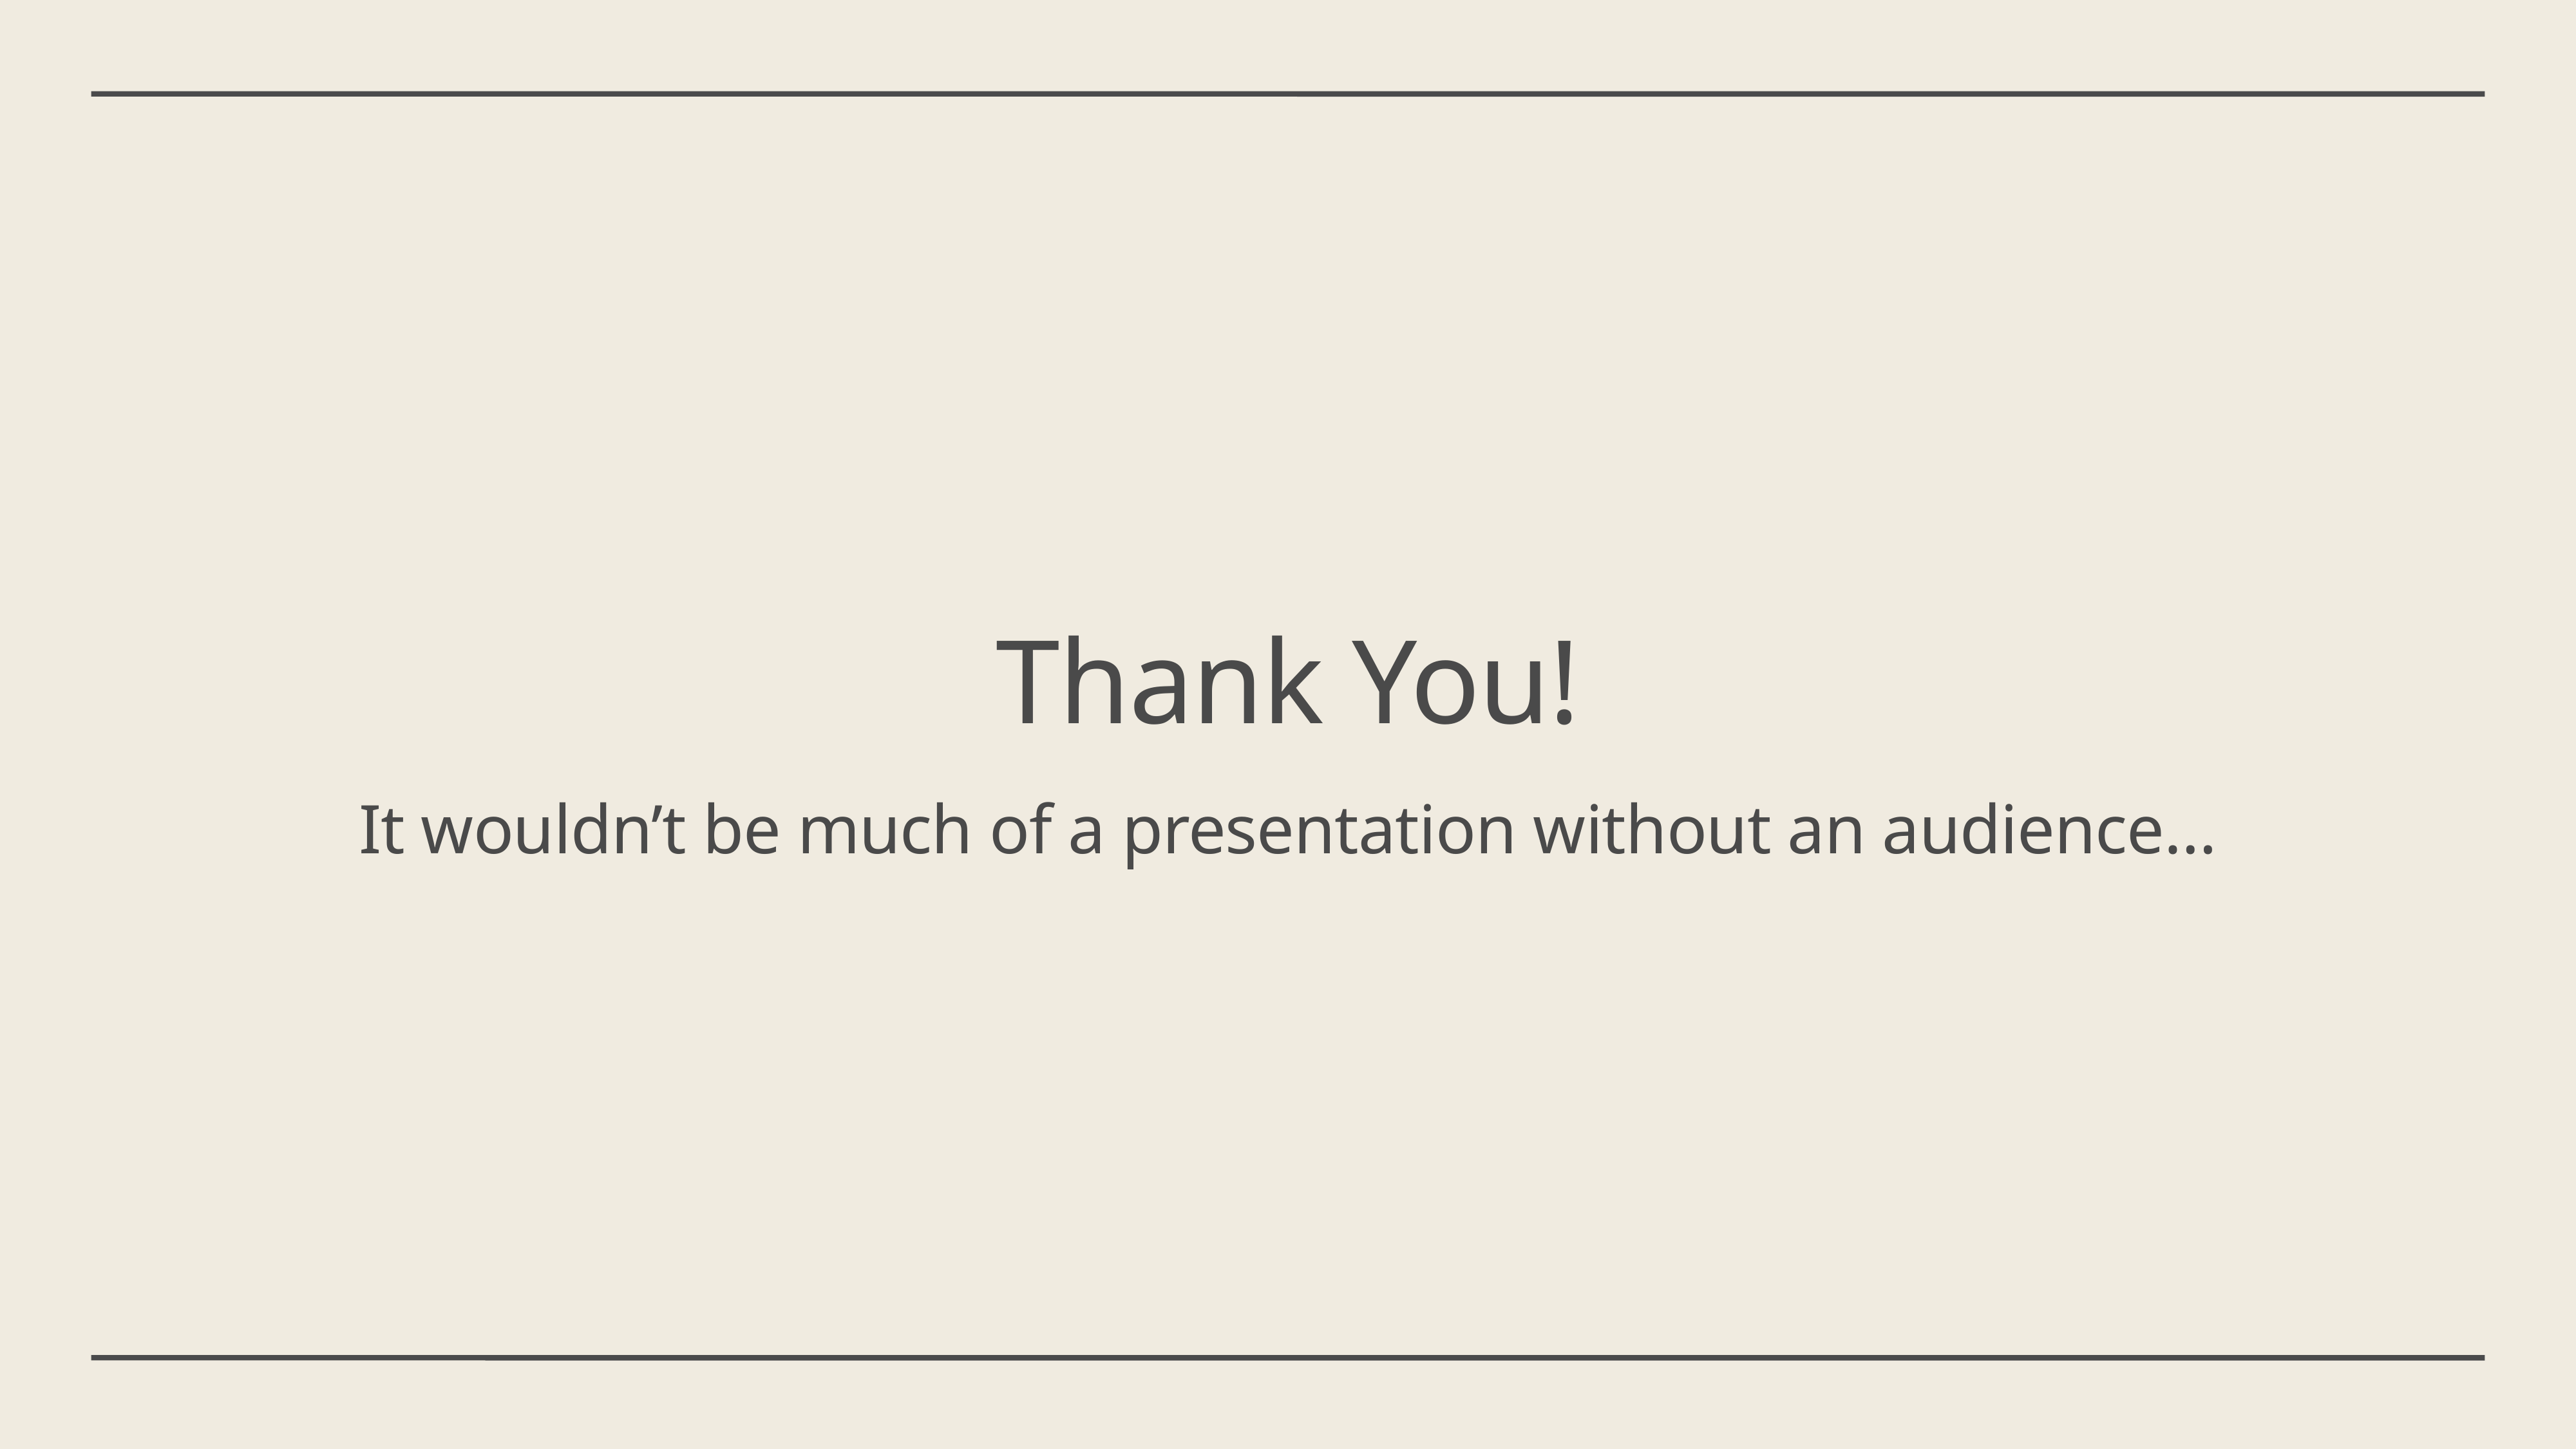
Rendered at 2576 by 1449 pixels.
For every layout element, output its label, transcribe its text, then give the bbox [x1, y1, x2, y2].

list Thank You! It wouldn’t be much of a presentation without an audience… [182, 557, 2394, 890]
